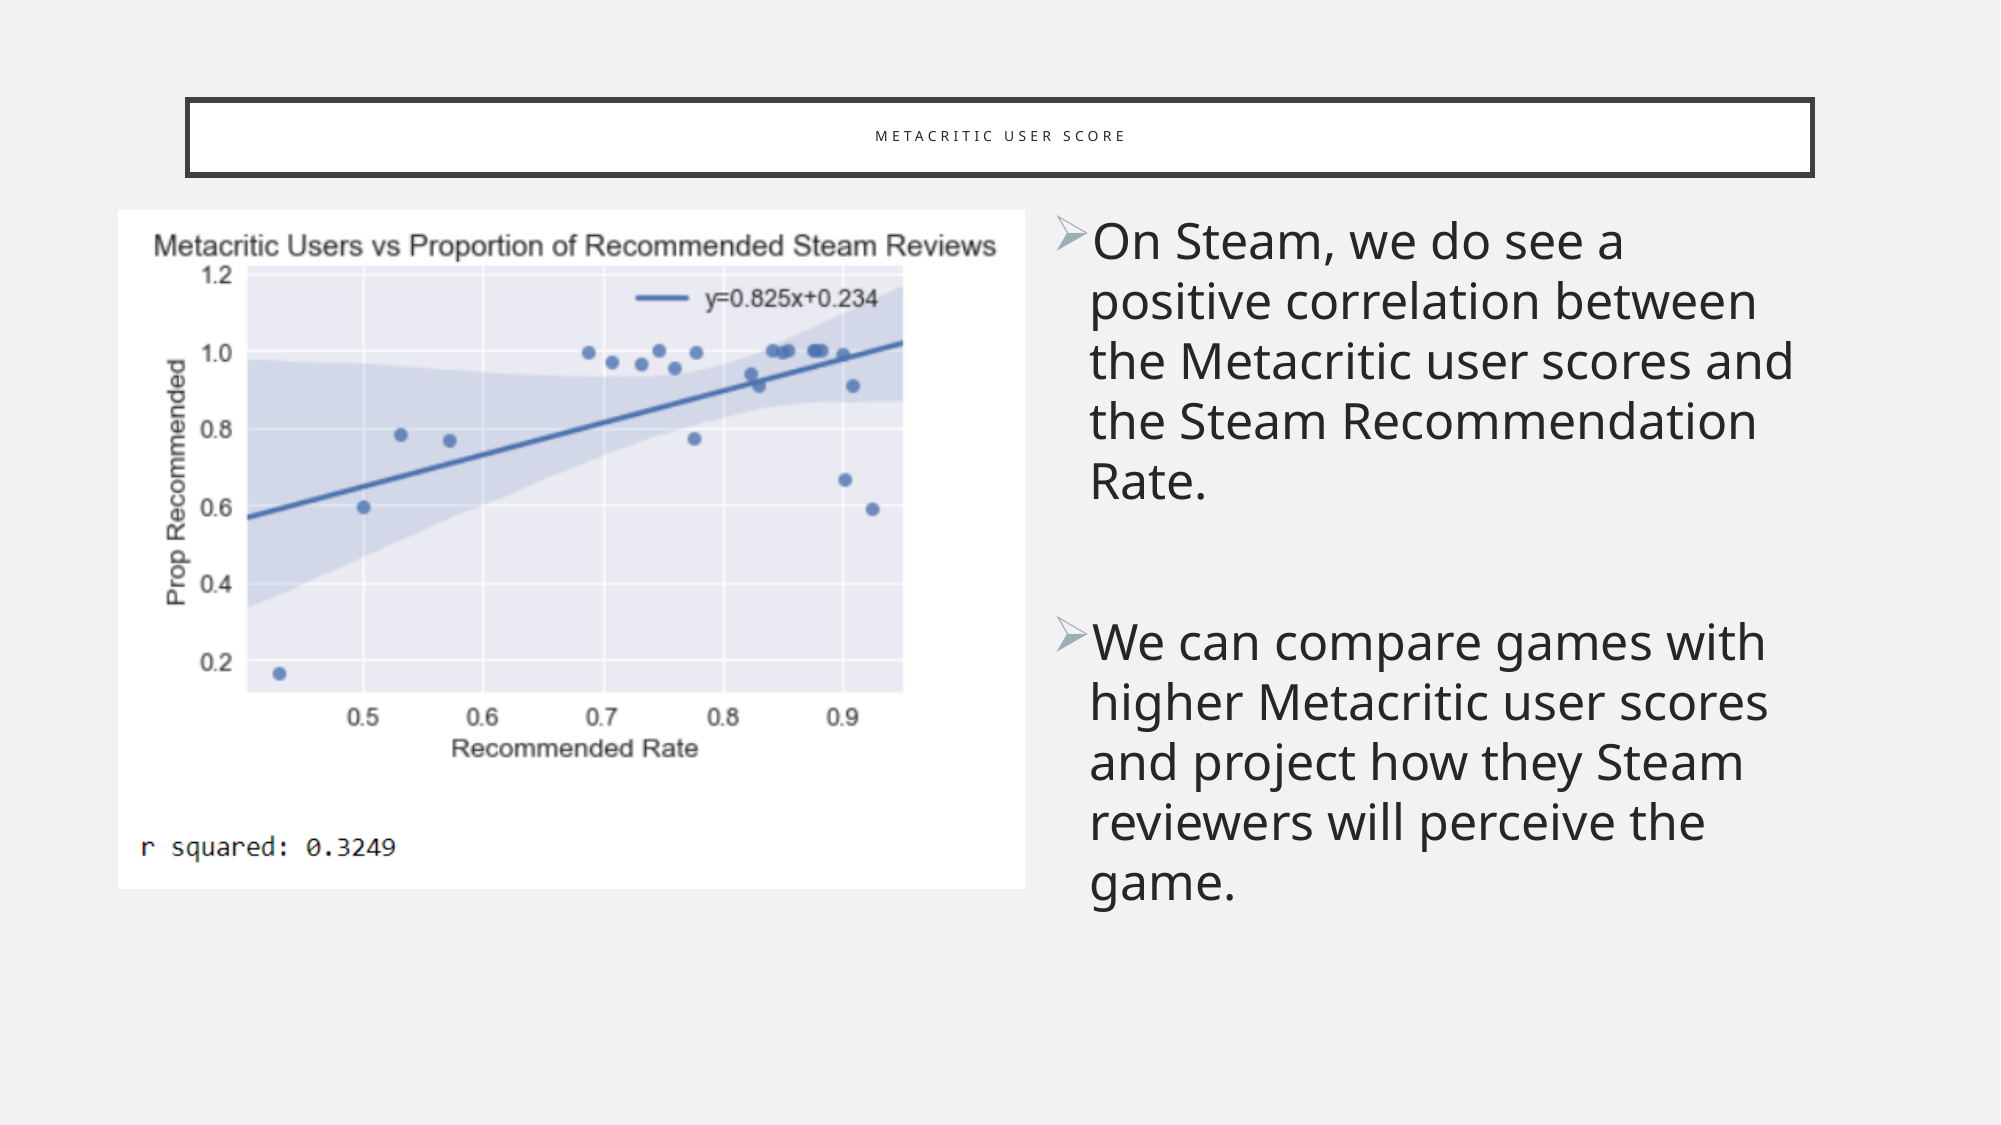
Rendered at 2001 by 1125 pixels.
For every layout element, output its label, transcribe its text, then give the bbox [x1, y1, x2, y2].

list On Steam, we do see a positive correlation between the Metacritic user scores and the Steam Recommendation Rate. We can compare games with higher Metacritic user scores and project how they Steam reviewers will perceive the game. [1037, 201, 1813, 950]
title Metacritic User Score [185, 97, 1815, 178]
picture [118, 210, 1025, 889]
